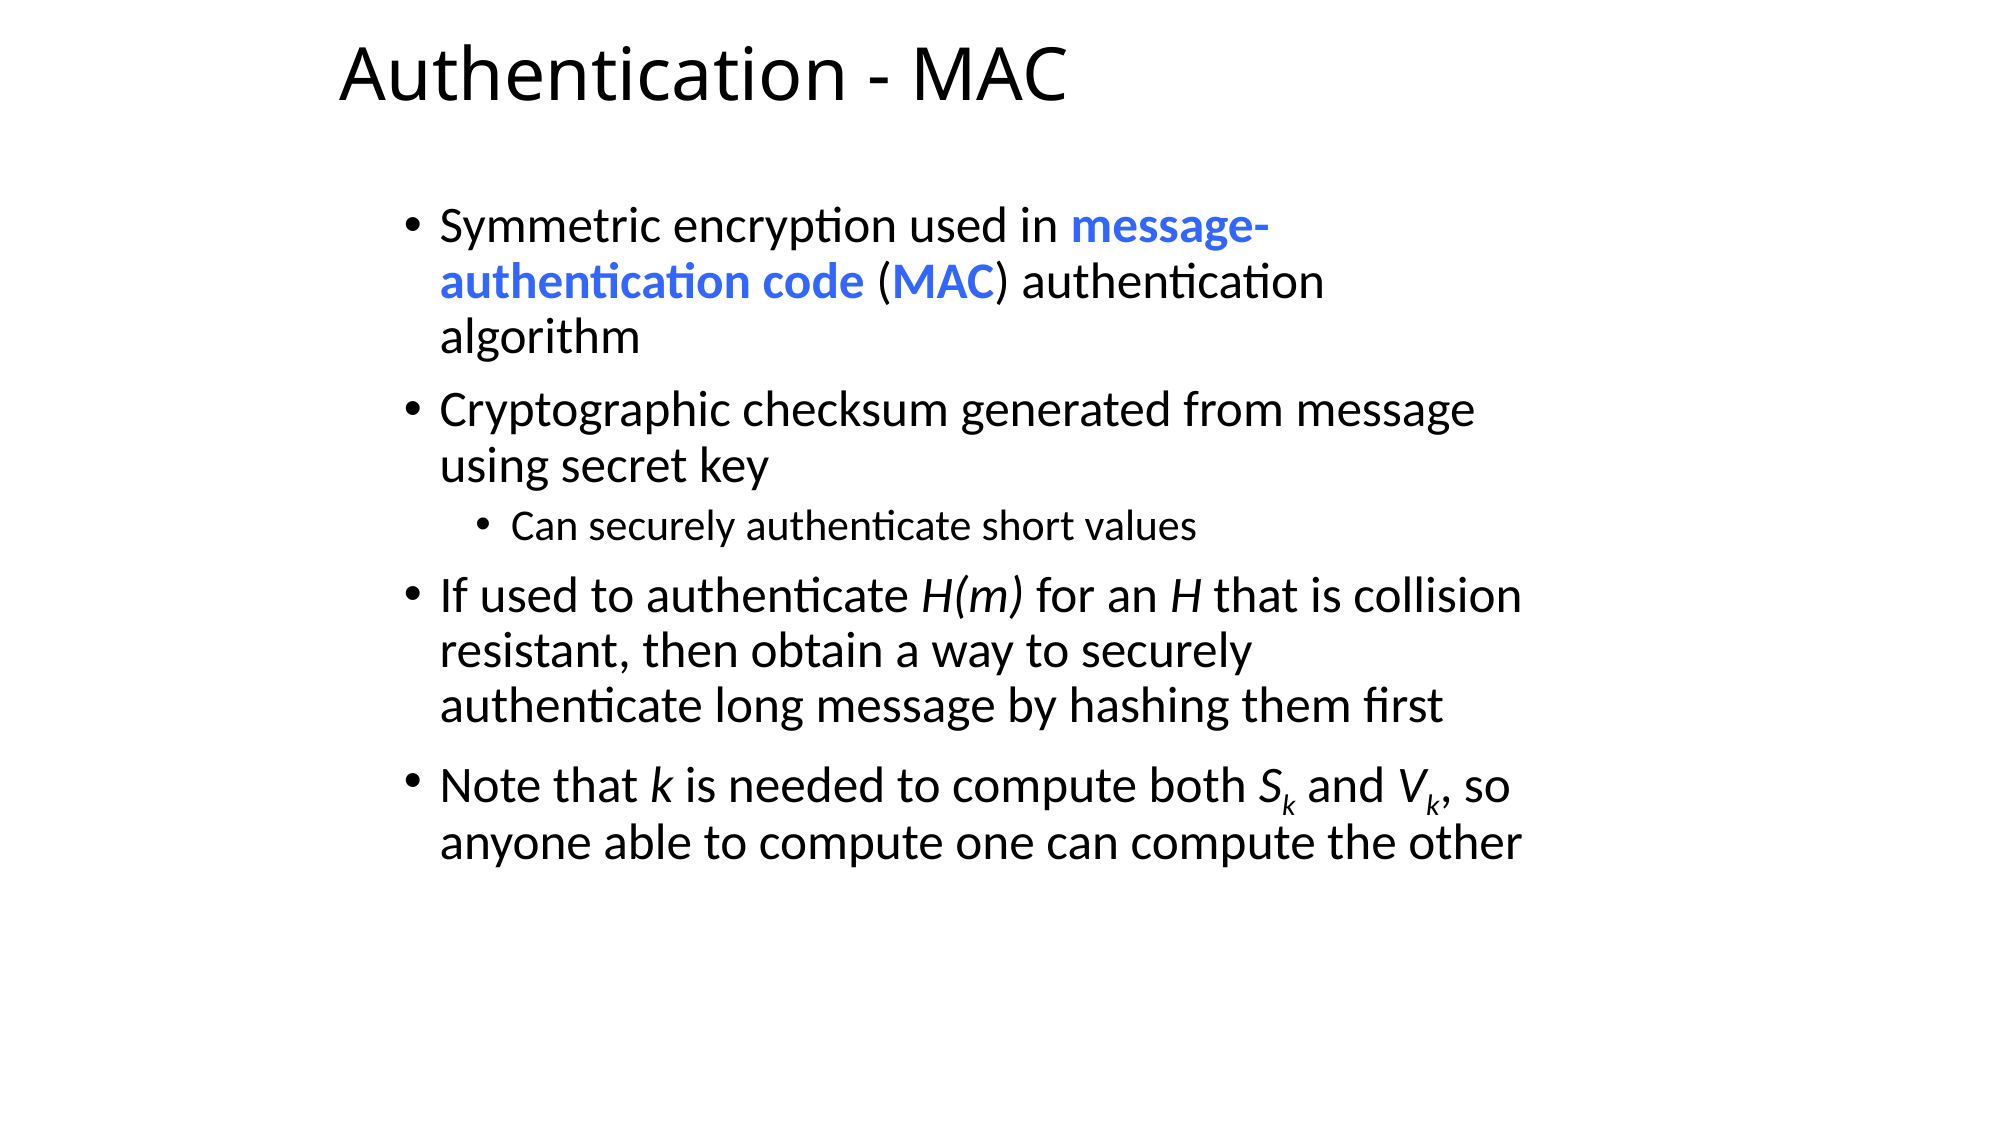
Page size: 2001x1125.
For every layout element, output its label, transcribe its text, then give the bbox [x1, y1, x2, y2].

list Symmetric encryption used in message-authentication code (MAC) authentication algorithm Cryptographic checksum generated from message using secret key Can securely authenticate short values If used to authenticate H(m) for an H that is collision resistant, then obtain a way to securely authenticate long message by hashing them first Note that k is needed to compute both Sk and Vk, so anyone able to compute one can compute the other [389, 191, 1542, 935]
title Authentication - MAC [324, 29, 1675, 125]
